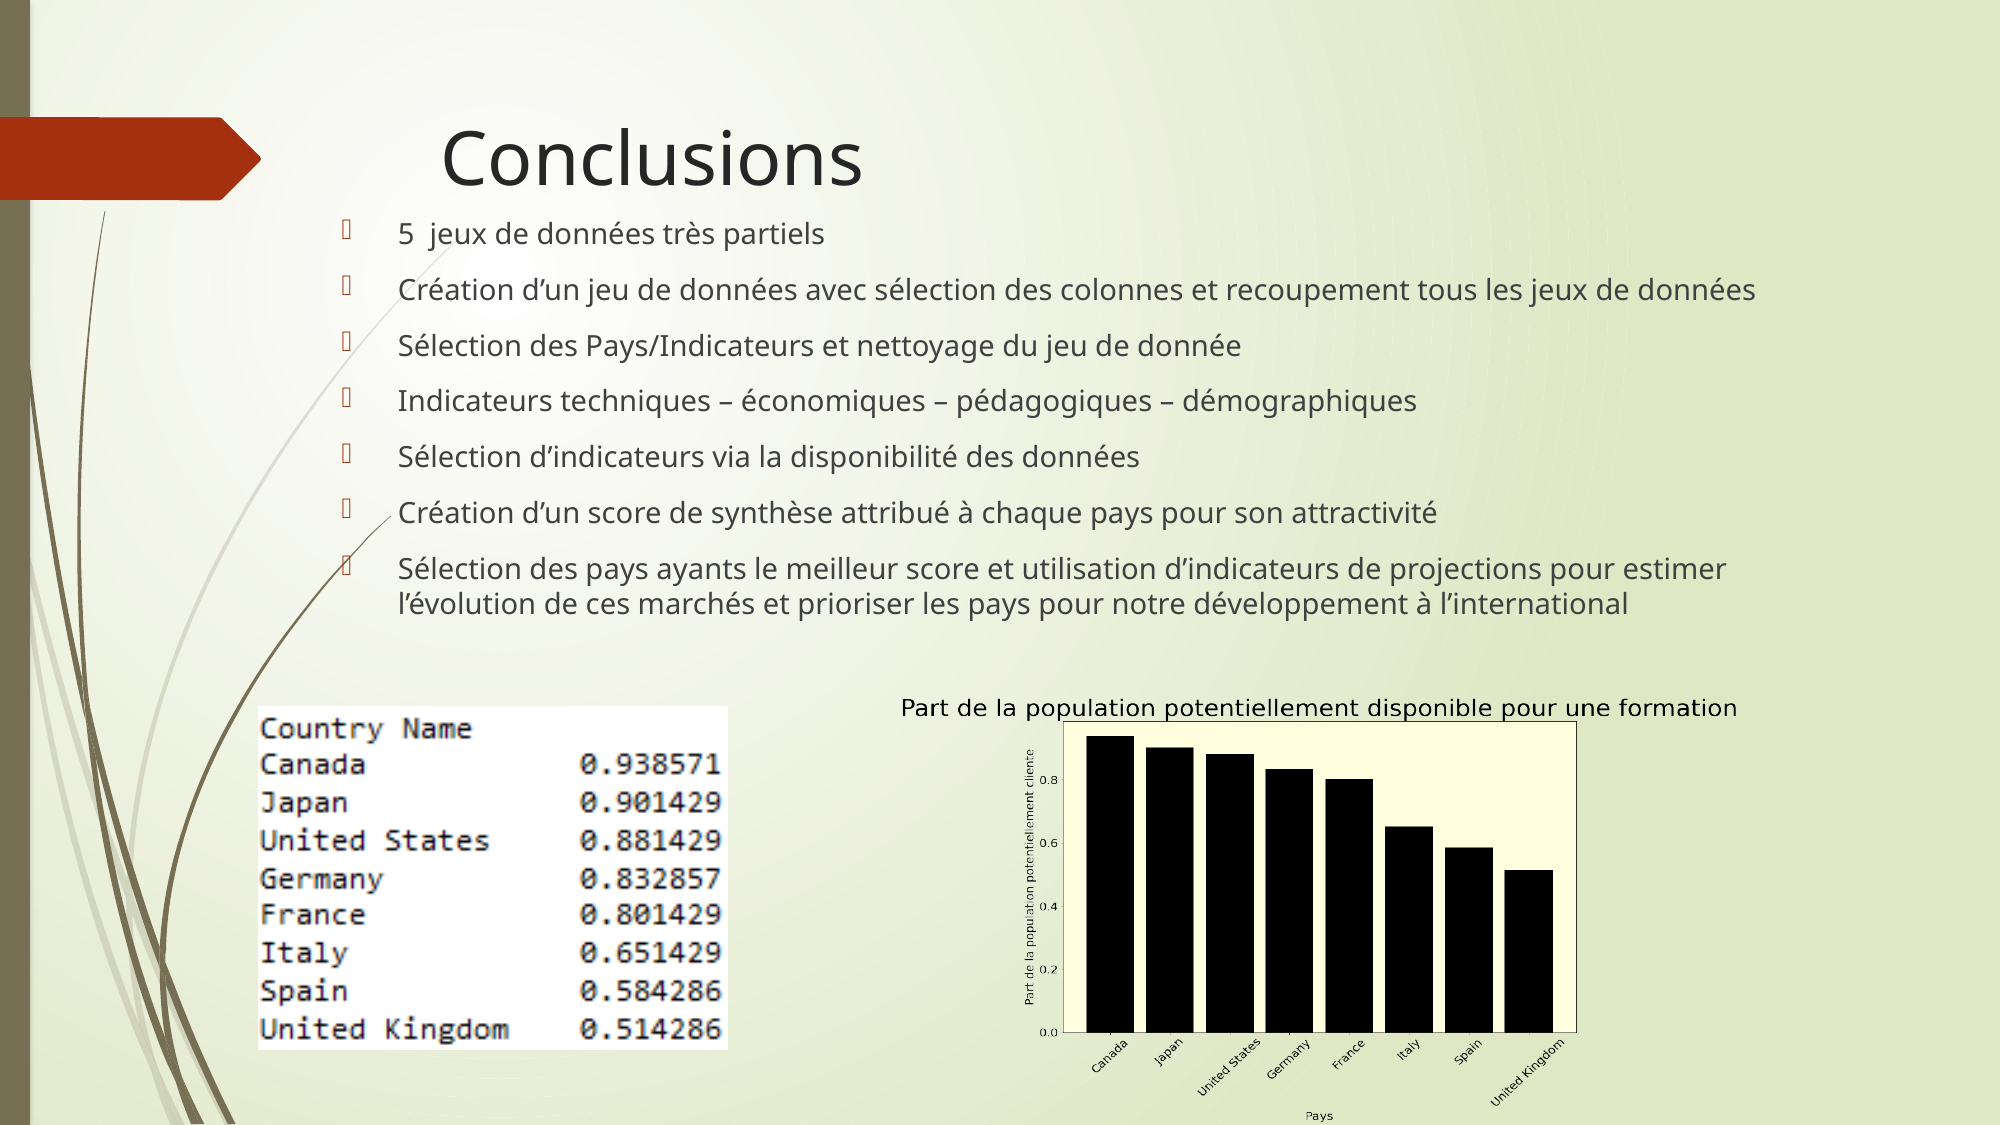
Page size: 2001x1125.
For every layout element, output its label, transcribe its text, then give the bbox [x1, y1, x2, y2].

picture [258, 706, 729, 1050]
title Conclusions [425, 102, 1888, 313]
picture [895, 694, 1742, 1125]
list 5 jeux de données très partiels Création d’un jeu de données avec sélection des colonnes et recoupement tous les jeux de données Sélection des Pays/Indicateurs et nettoyage du jeu de donnée Indicateurs techniques – économiques – pédagogiques – démographiques Sélection d’indicateurs via la disponibilité des données Création d’un score de synthèse attribué à chaque pays pour son attractivité Sélection des pays ayants le meilleur score et utilisation d’indicateurs de projections pour estimer l’évolution de ces marchés et prioriser les pays pour notre développement à l’international [326, 207, 1790, 695]
